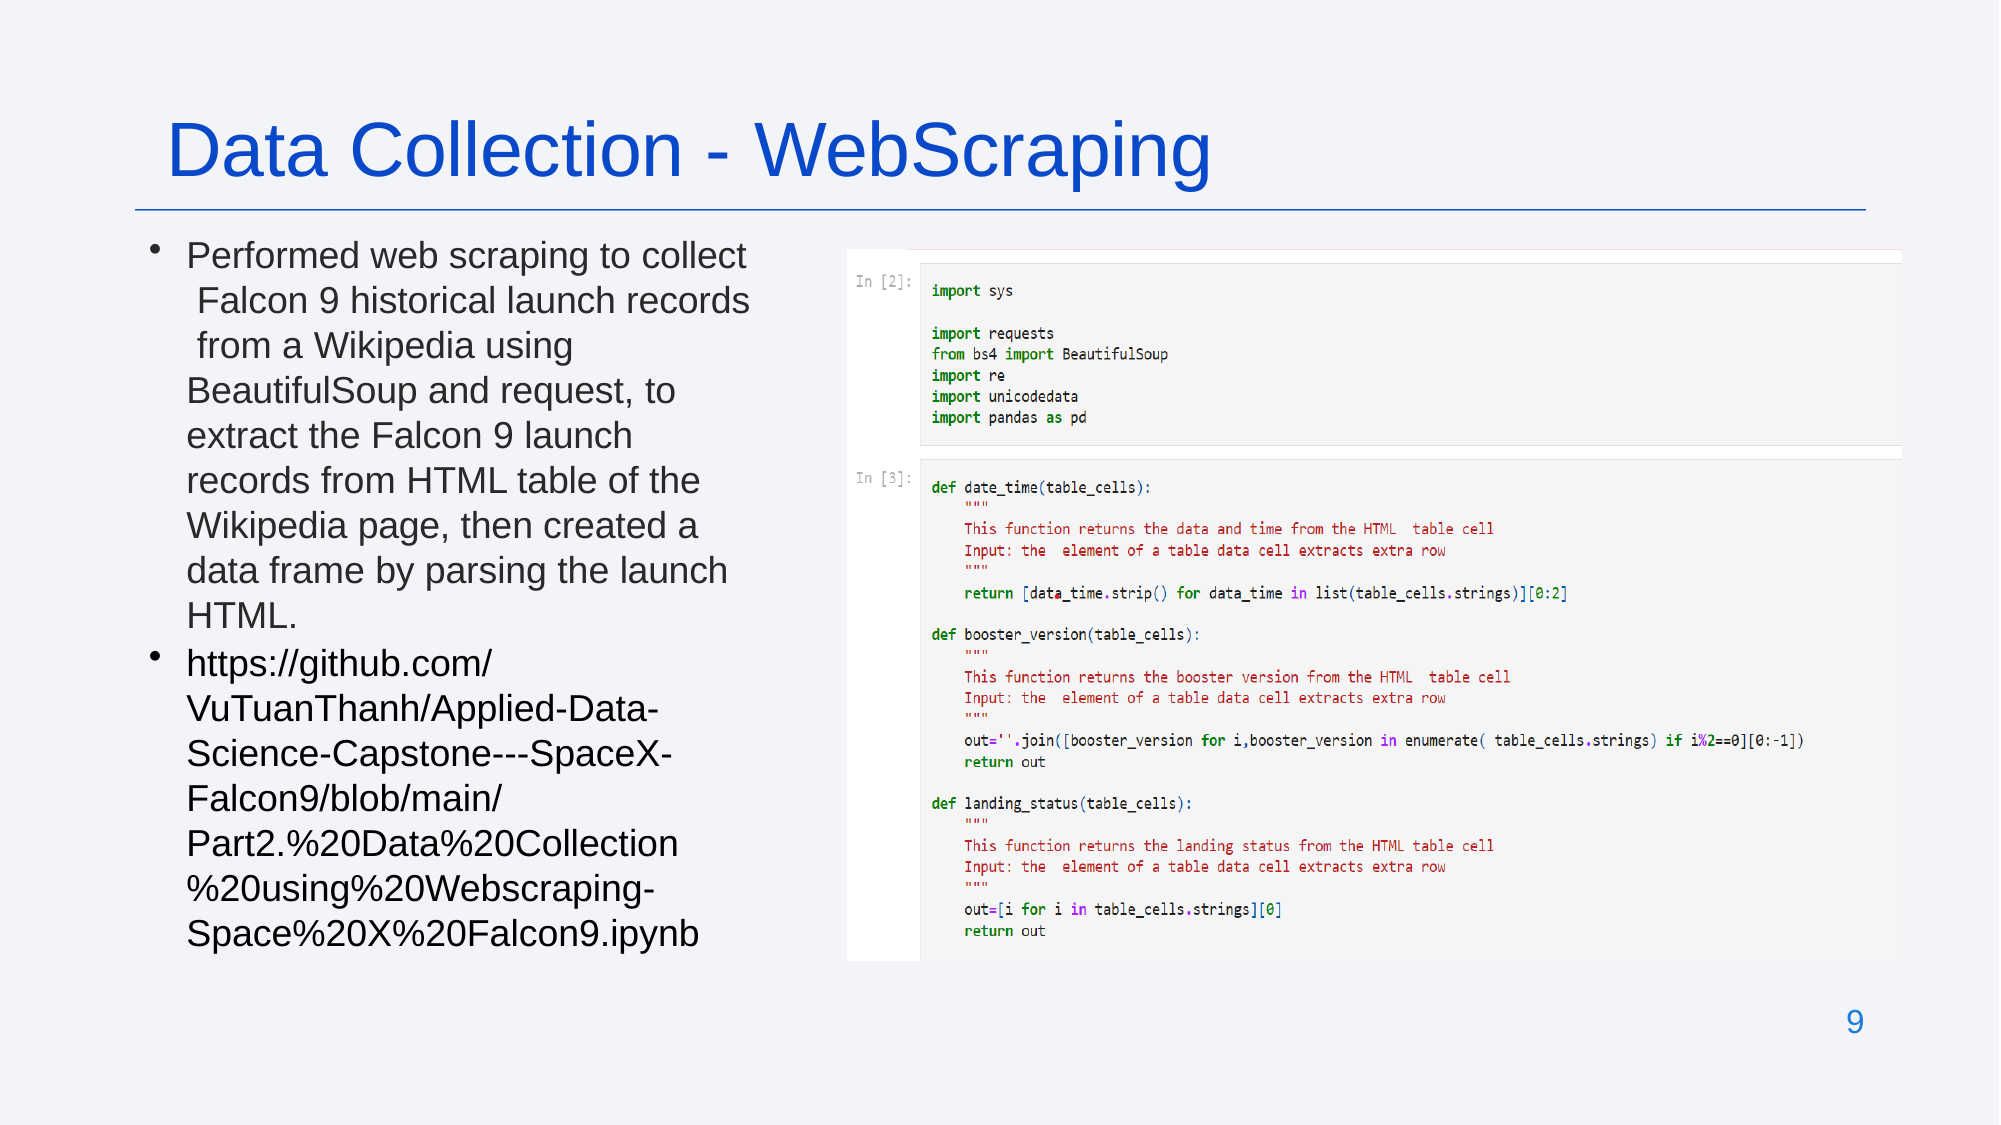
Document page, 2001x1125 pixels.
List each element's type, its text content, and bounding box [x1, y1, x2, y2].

picture [0, 0, 2000, 1125]
title Data Collection - WebScraping [164, 97, 1223, 288]
text_box Performed web scraping to collect Falcon 9 historical launch records from a Wikipedia using BeautifulSoup and request, to extract the Falcon 9 launch records from HTML table of the Wikipedia page, then created a data frame by parsing the launch HTML. https://github.com/VuTuanThanh/Applied-Data-Science-Capstone---SpaceX-Falcon9/blob/main/Part2.%20Data%20Collection%20using%20Webscraping-Space%20X%20Falcon9.ipynb [146, 229, 767, 954]
text_box 9 [1843, 998, 1867, 1041]
